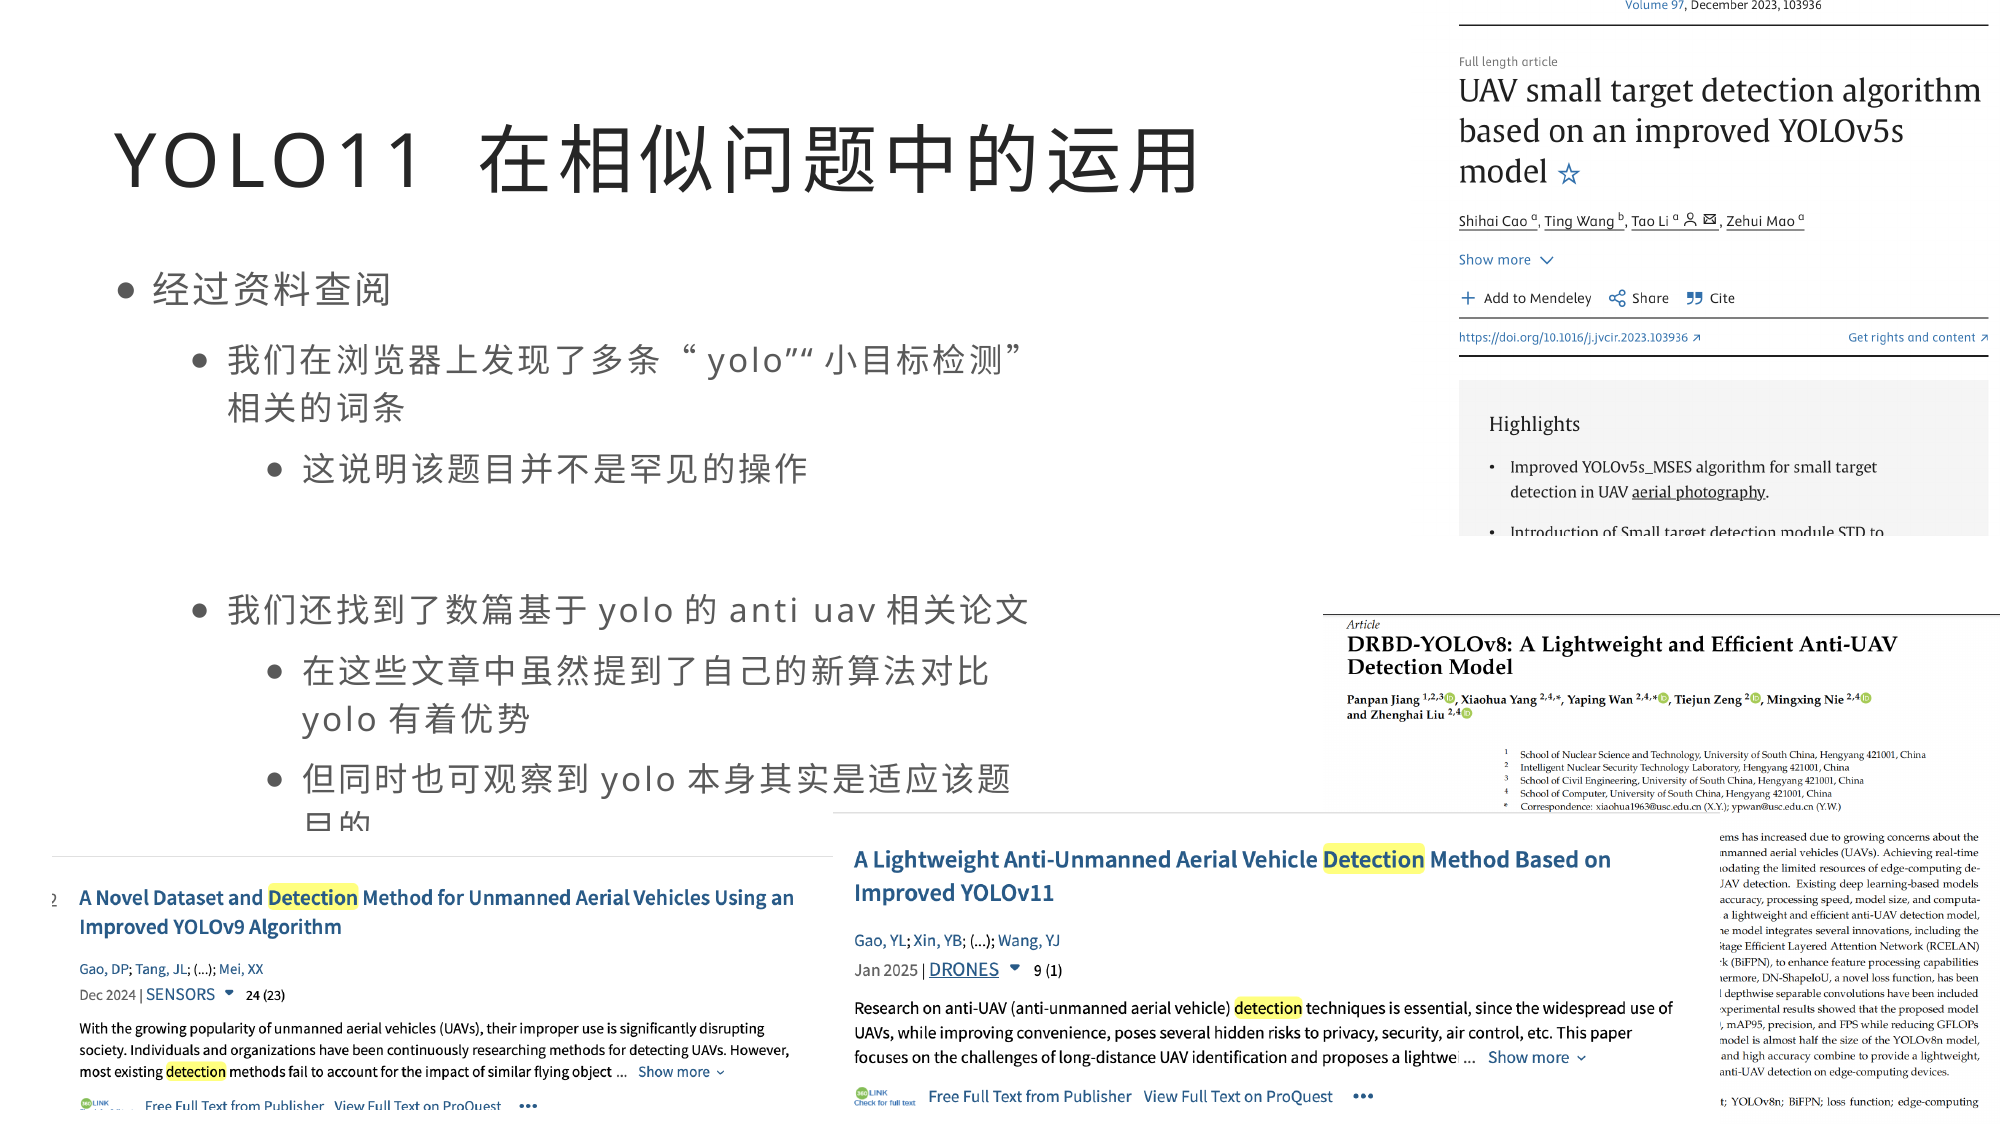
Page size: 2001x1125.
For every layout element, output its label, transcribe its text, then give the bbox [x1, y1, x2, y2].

picture [51, 613, 2000, 1125]
picture [1411, 0, 2000, 536]
list 经过资料查阅 我们在浏览器上发现了多条“yolo”“小目标检测”相关的词条 这说明该题目并不是罕见的操作 我们还找到了数篇基于yolo的anti uav相关论文 在这些文章中虽然提到了自己的新算法对比yolo有着优势 但同时也可观察到yolo本身其实是适应该题目的 [99, 244, 1059, 830]
title YOLO11 在相似问题中的运用 [99, 99, 1411, 216]
